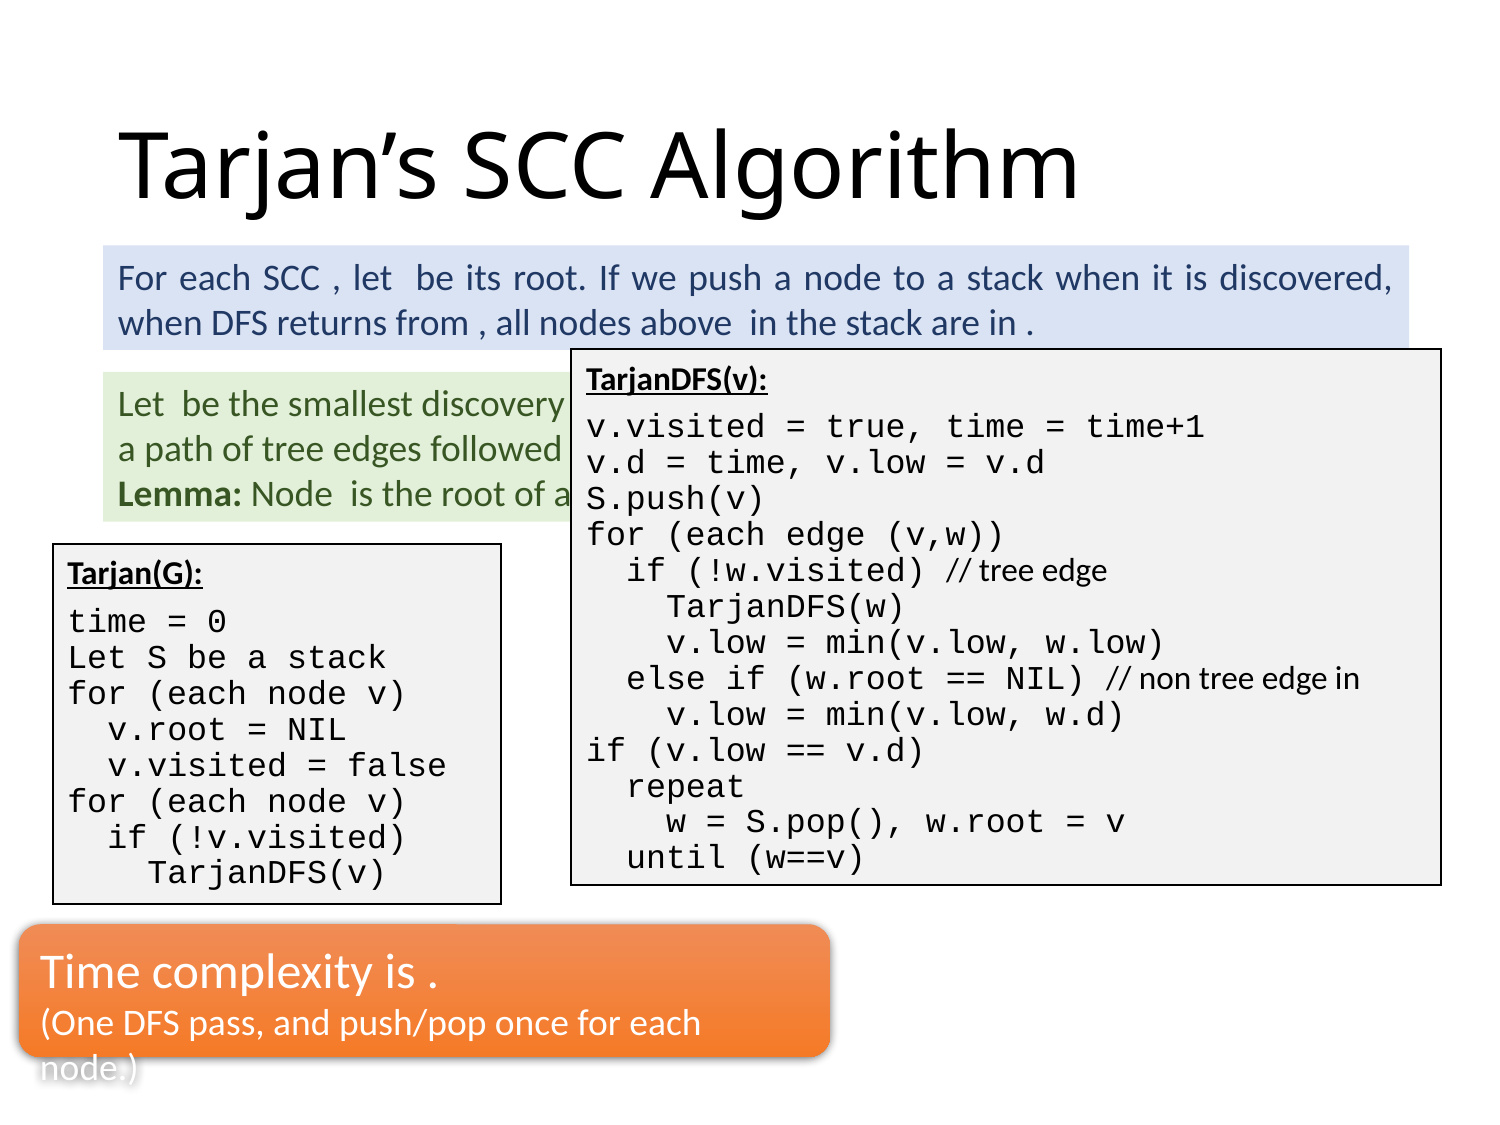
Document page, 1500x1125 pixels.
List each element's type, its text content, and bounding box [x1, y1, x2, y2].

text_box Tarjan(G): time = 0 Let S be a stack for (each node v) v.root = NIL v.visited = false for (each node v) if (!v.visited) TarjanDFS(v) [52, 543, 502, 905]
title Tarjan’s SCC Algorithm [103, 59, 1397, 245]
